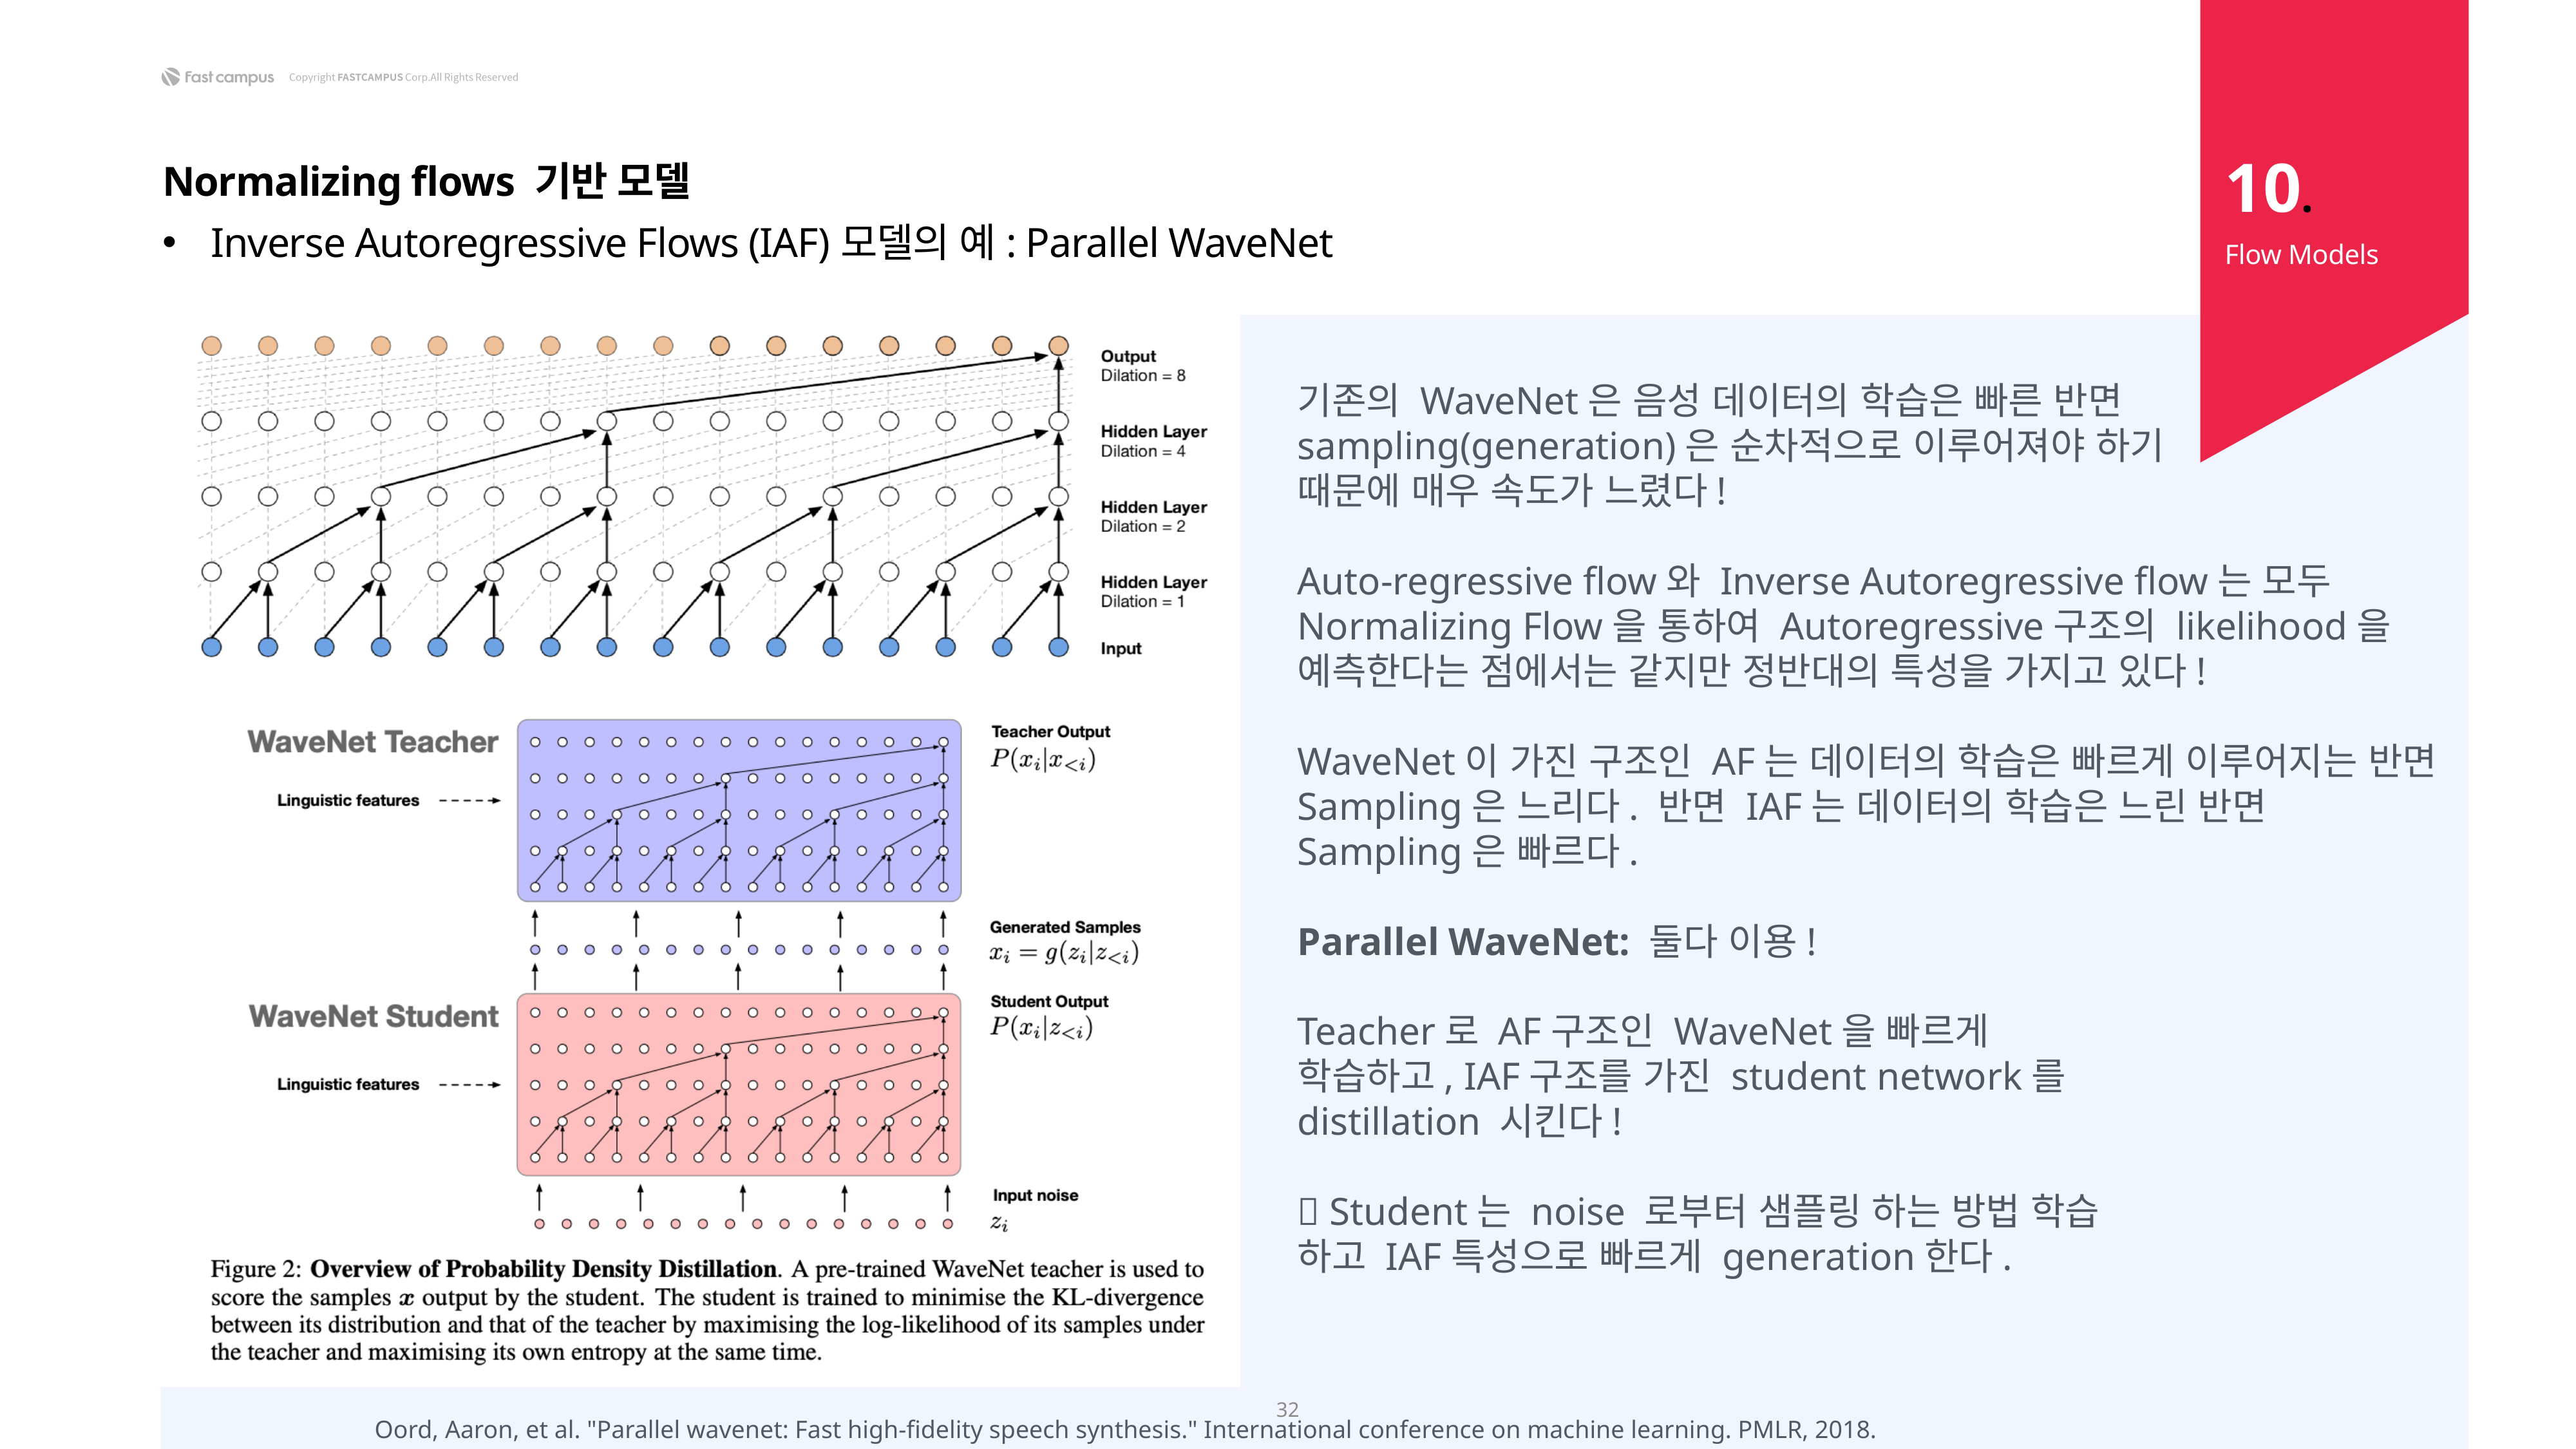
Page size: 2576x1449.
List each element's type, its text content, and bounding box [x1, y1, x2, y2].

text_box Oord, Aaron, et al. "Parallel wavenet: Fast high-fidelity speech synthesis." International conference on machine learning. PMLR, 2018. [365, 1409, 1946, 1448]
text_box 10. [2200, 148, 2469, 232]
text_box Normalizing flows 기반 모델 Inverse Autoregressive Flows (IAF)모델의 예: Parallel WaveNet [160, 154, 1578, 267]
slide_number 32 [998, 1372, 1578, 1409]
text_box 기존의 WaveNet은 음성 데이터의 학습은 빠른 반면 sampling(generation)은 순차적으로 이루어져야 하기 때문에 매우 속도가 느렸다! Auto-regressive flow와 Inverse Autoregressive flow는 모두 Normalizing Flow을 통하여 Autoregressive구조의 likelihood을 예측한다는 점에서는 같지만 정반대의 특성을 가지고 있다! WaveNet이 가진 구조인 AF는 데이터의 학습은 빠르게 이루어지는 반면 Sampling은 느리다. 반면 IAF는 데이터의 학습은 느린 반면 Sampling은 빠르다. Parallel WaveNet: 둘다 이용! Teacher로 AF구조인 WaveNet을 빠르게 학습하고, IAF구조를 가진 student network를 distillation 시킨다!  Student는 noise 로부터 샘플링 하는 방법 학습 하고 IAF특성으로 빠르게 generation한다. [1287, 372, 2454, 1328]
picture [0, 0, 2576, 1449]
text_box Flow Models [2200, 232, 2469, 314]
